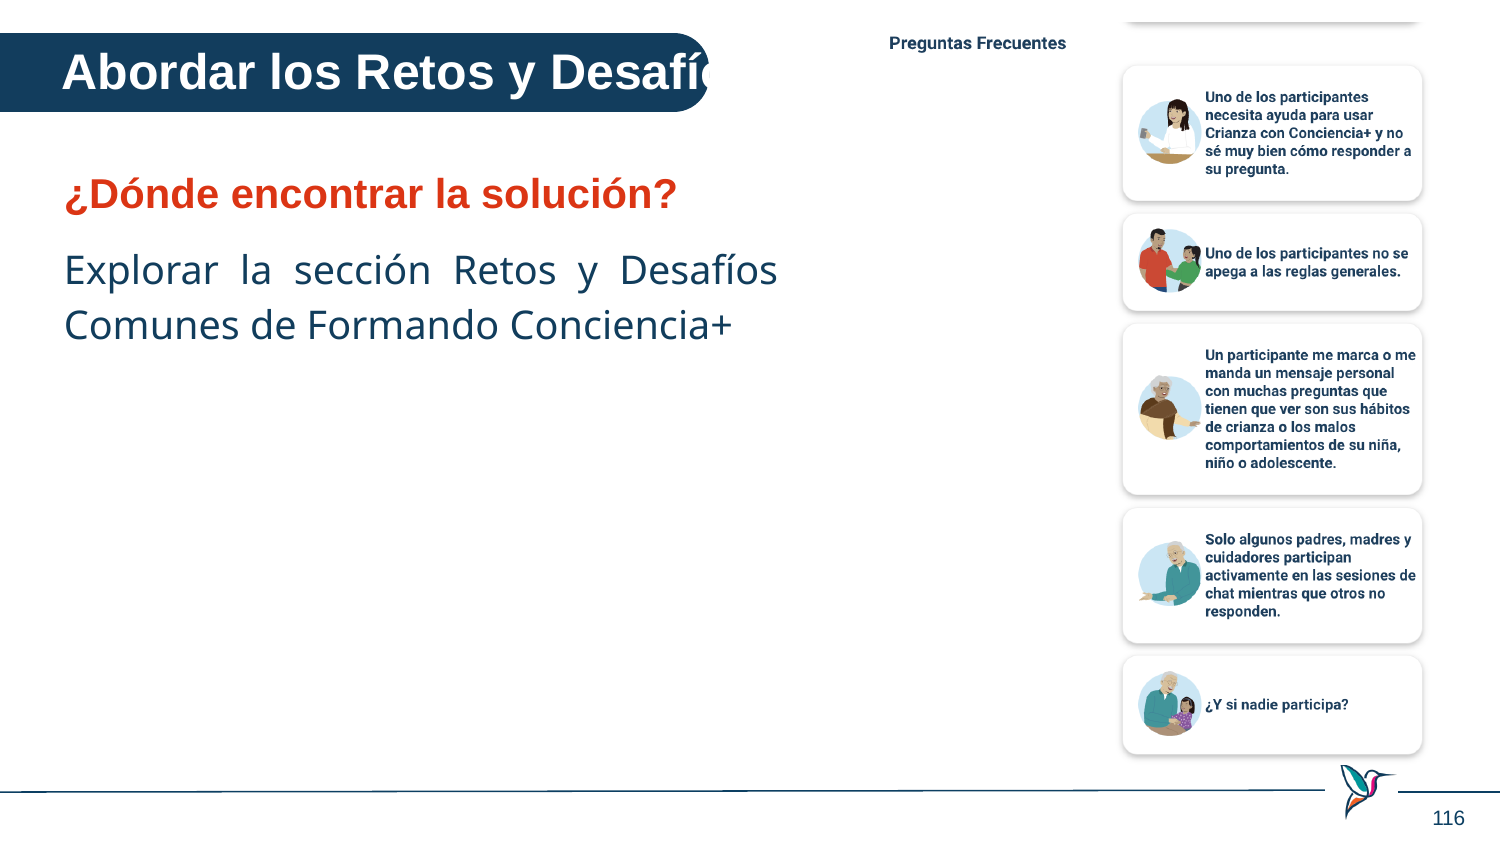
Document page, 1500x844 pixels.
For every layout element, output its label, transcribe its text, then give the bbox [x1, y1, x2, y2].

text_box ¿Dónde encontrar la solución? Explorar la sección Retos y Desafíos Comunes de Formando Conciencia+ [48, 159, 794, 430]
text_box [0, 33, 691, 112]
text_box Abordar los Retos y Desafíos [46, 32, 873, 108]
picture [878, 22, 1463, 823]
